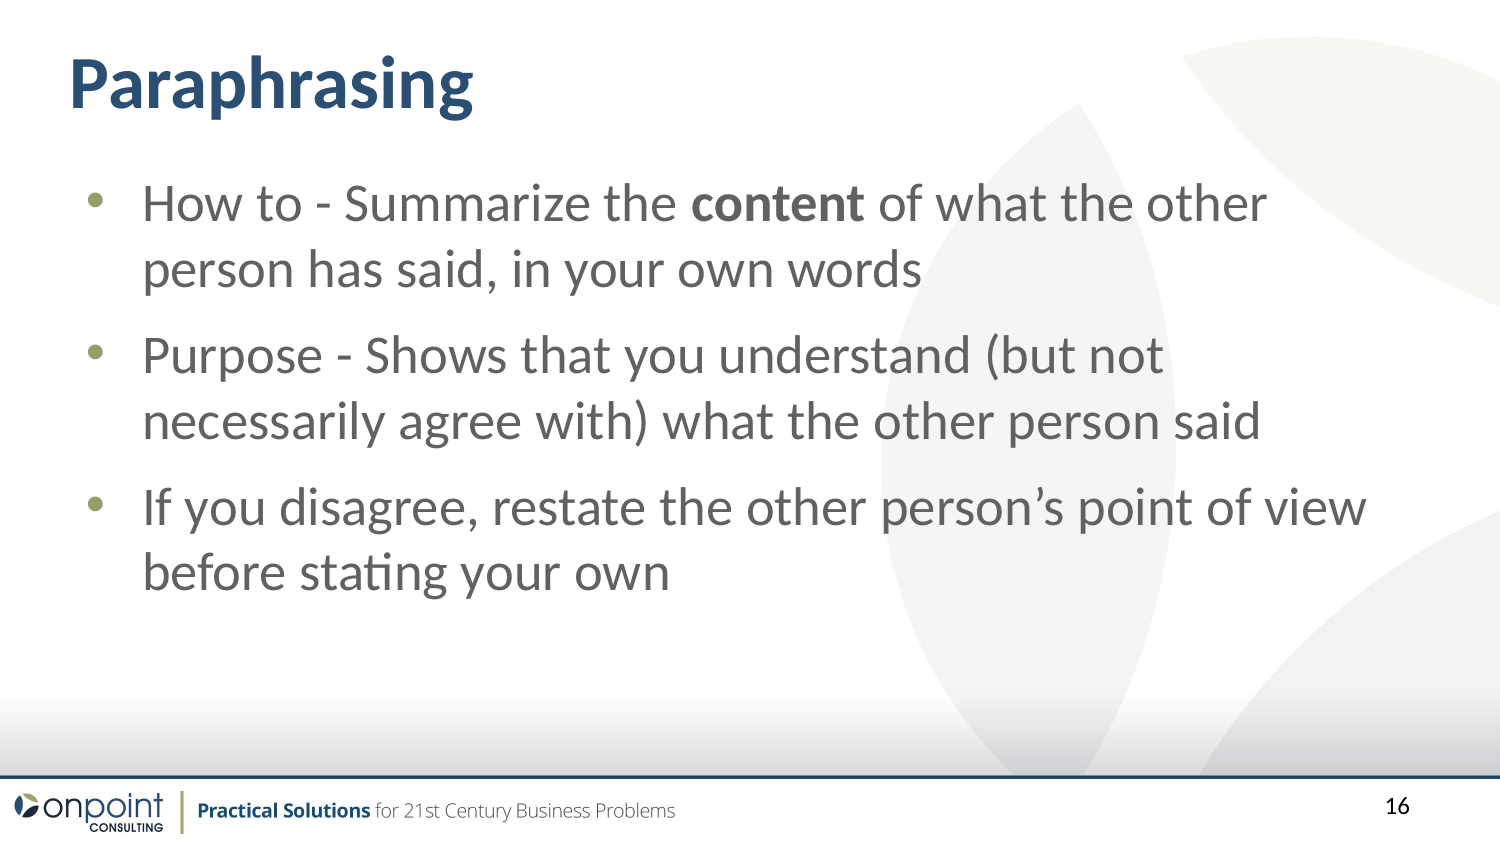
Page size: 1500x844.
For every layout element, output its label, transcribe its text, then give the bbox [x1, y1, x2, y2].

picture [0, 0, 1500, 844]
text_box Paraphrasing [55, 25, 1160, 131]
slide_number 16 [1074, 782, 1425, 827]
list How to - Summarize the content of what the other person has said, in your own words Purpose - Shows that you understand (but not necessarily agree with) what the other person said If you disagree, restate the other person’s point of view before stating your own [70, 159, 1425, 689]
